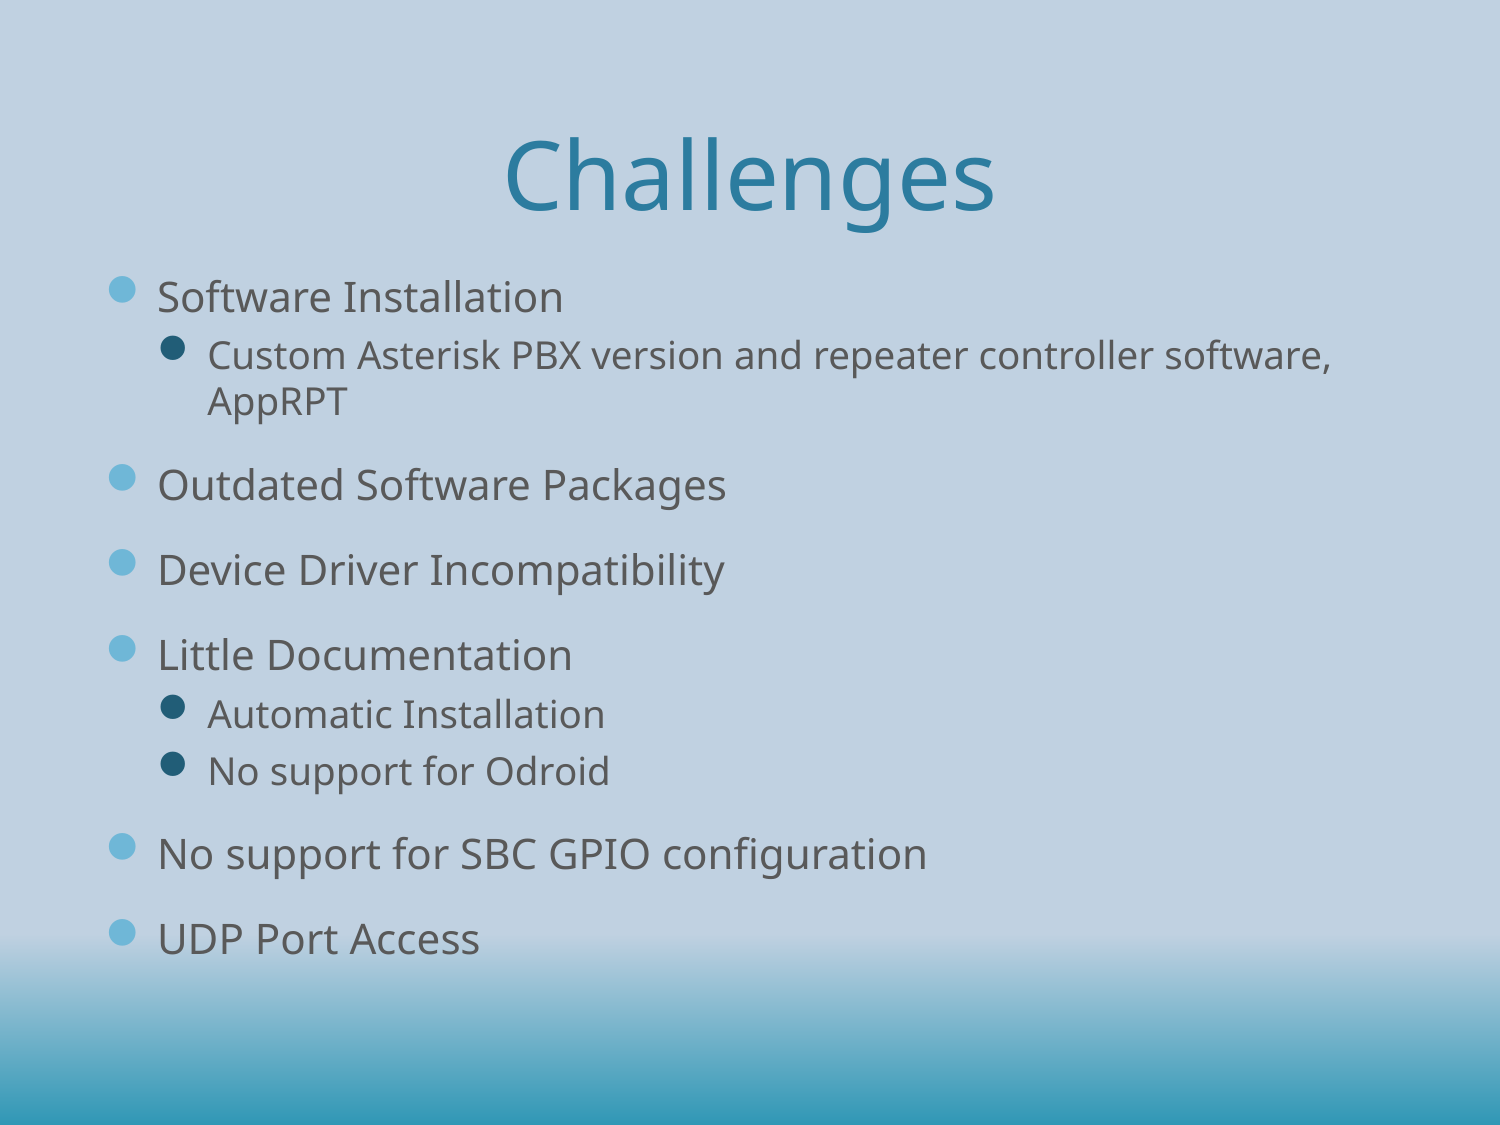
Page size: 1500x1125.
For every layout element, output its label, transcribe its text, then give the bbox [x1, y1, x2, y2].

list Software Installation Custom Asterisk PBX version and repeater controller software, AppRPT Outdated Software Packages Device Driver Incompatibility Little Documentation Automatic Installation No support for Odroid No support for SBC GPIO configuration UDP Port Access [90, 262, 1410, 975]
title Challenges [90, 17, 1410, 237]
